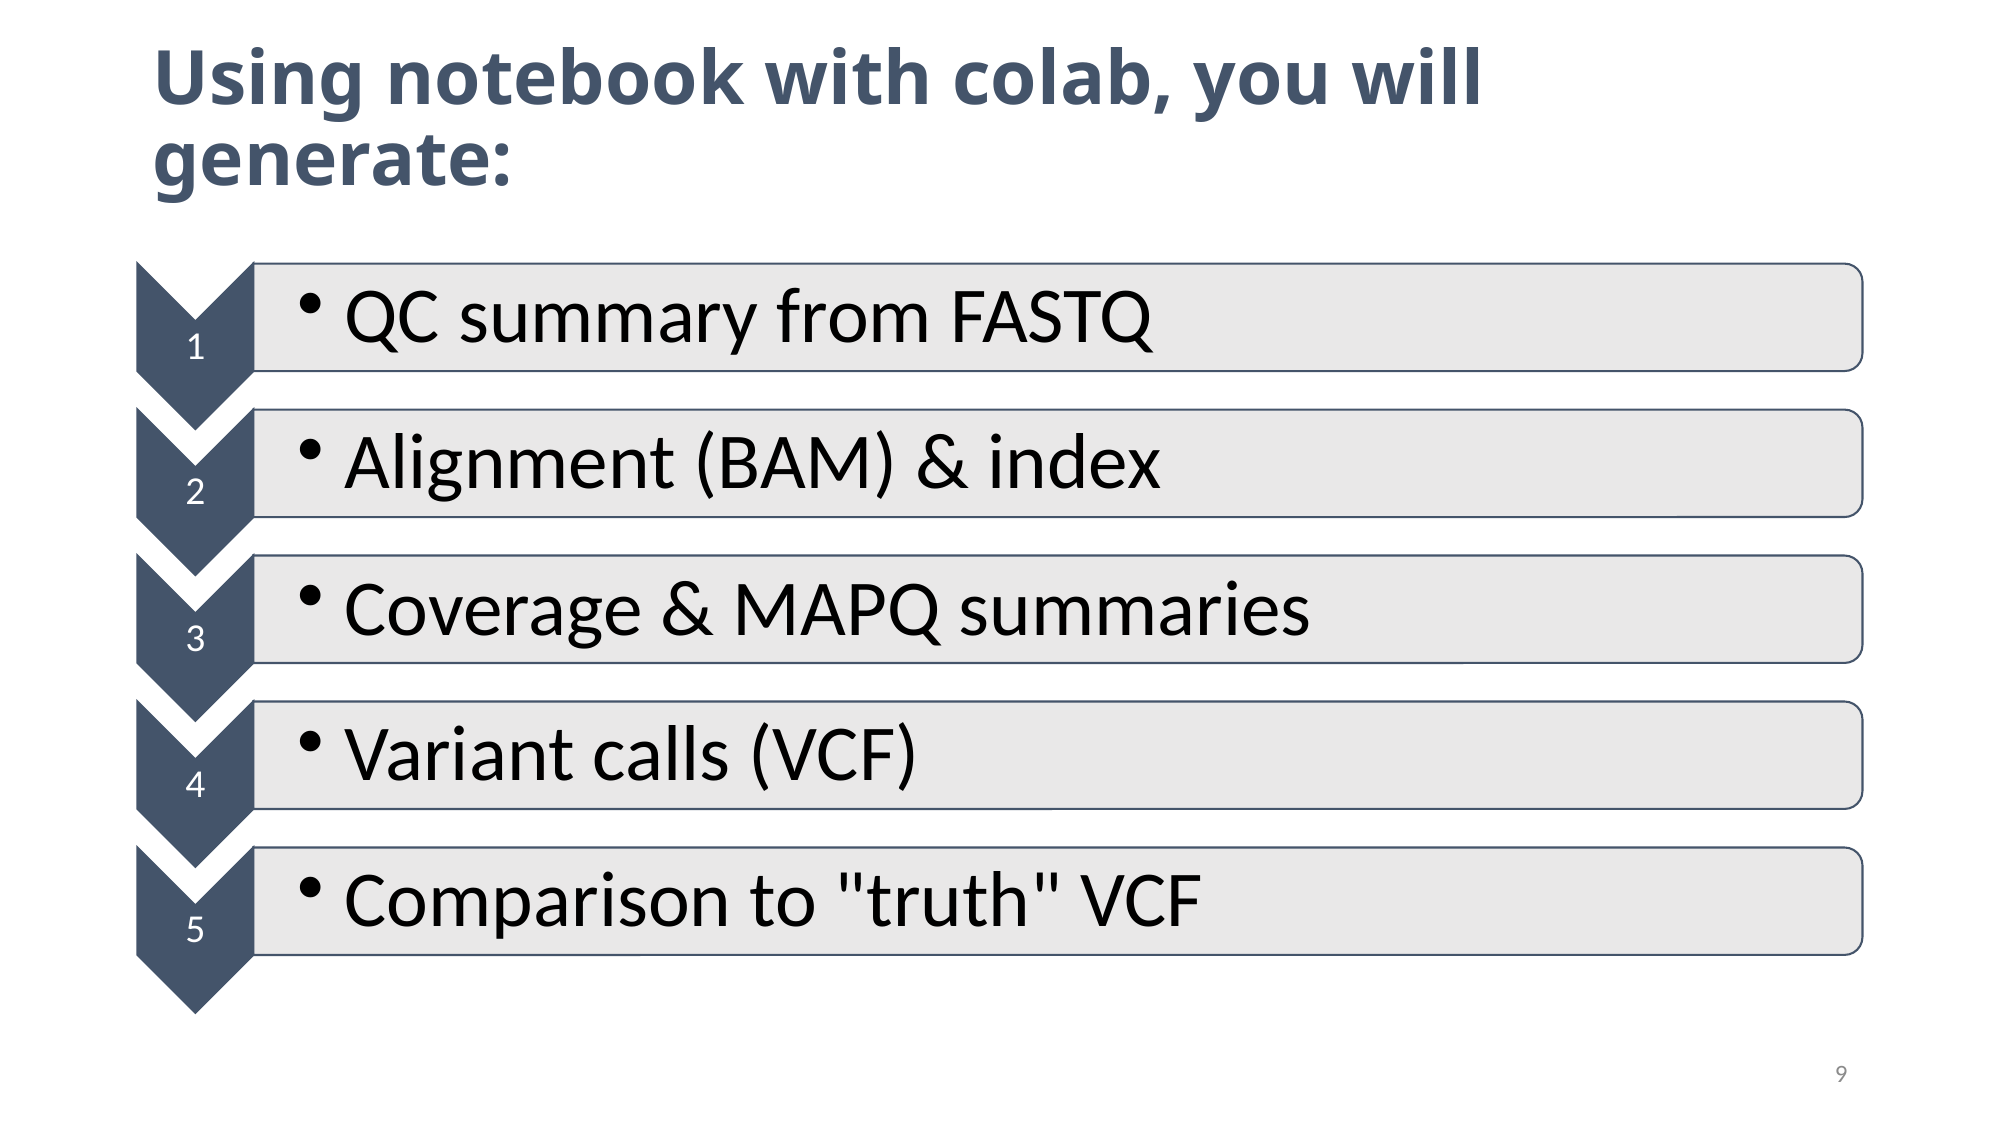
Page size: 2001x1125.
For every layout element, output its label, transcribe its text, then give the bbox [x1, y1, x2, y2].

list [137, 263, 1863, 1014]
title Using notebook with colab, you will generate: [137, 22, 1863, 210]
slide_number 9 [1412, 1042, 1863, 1103]
